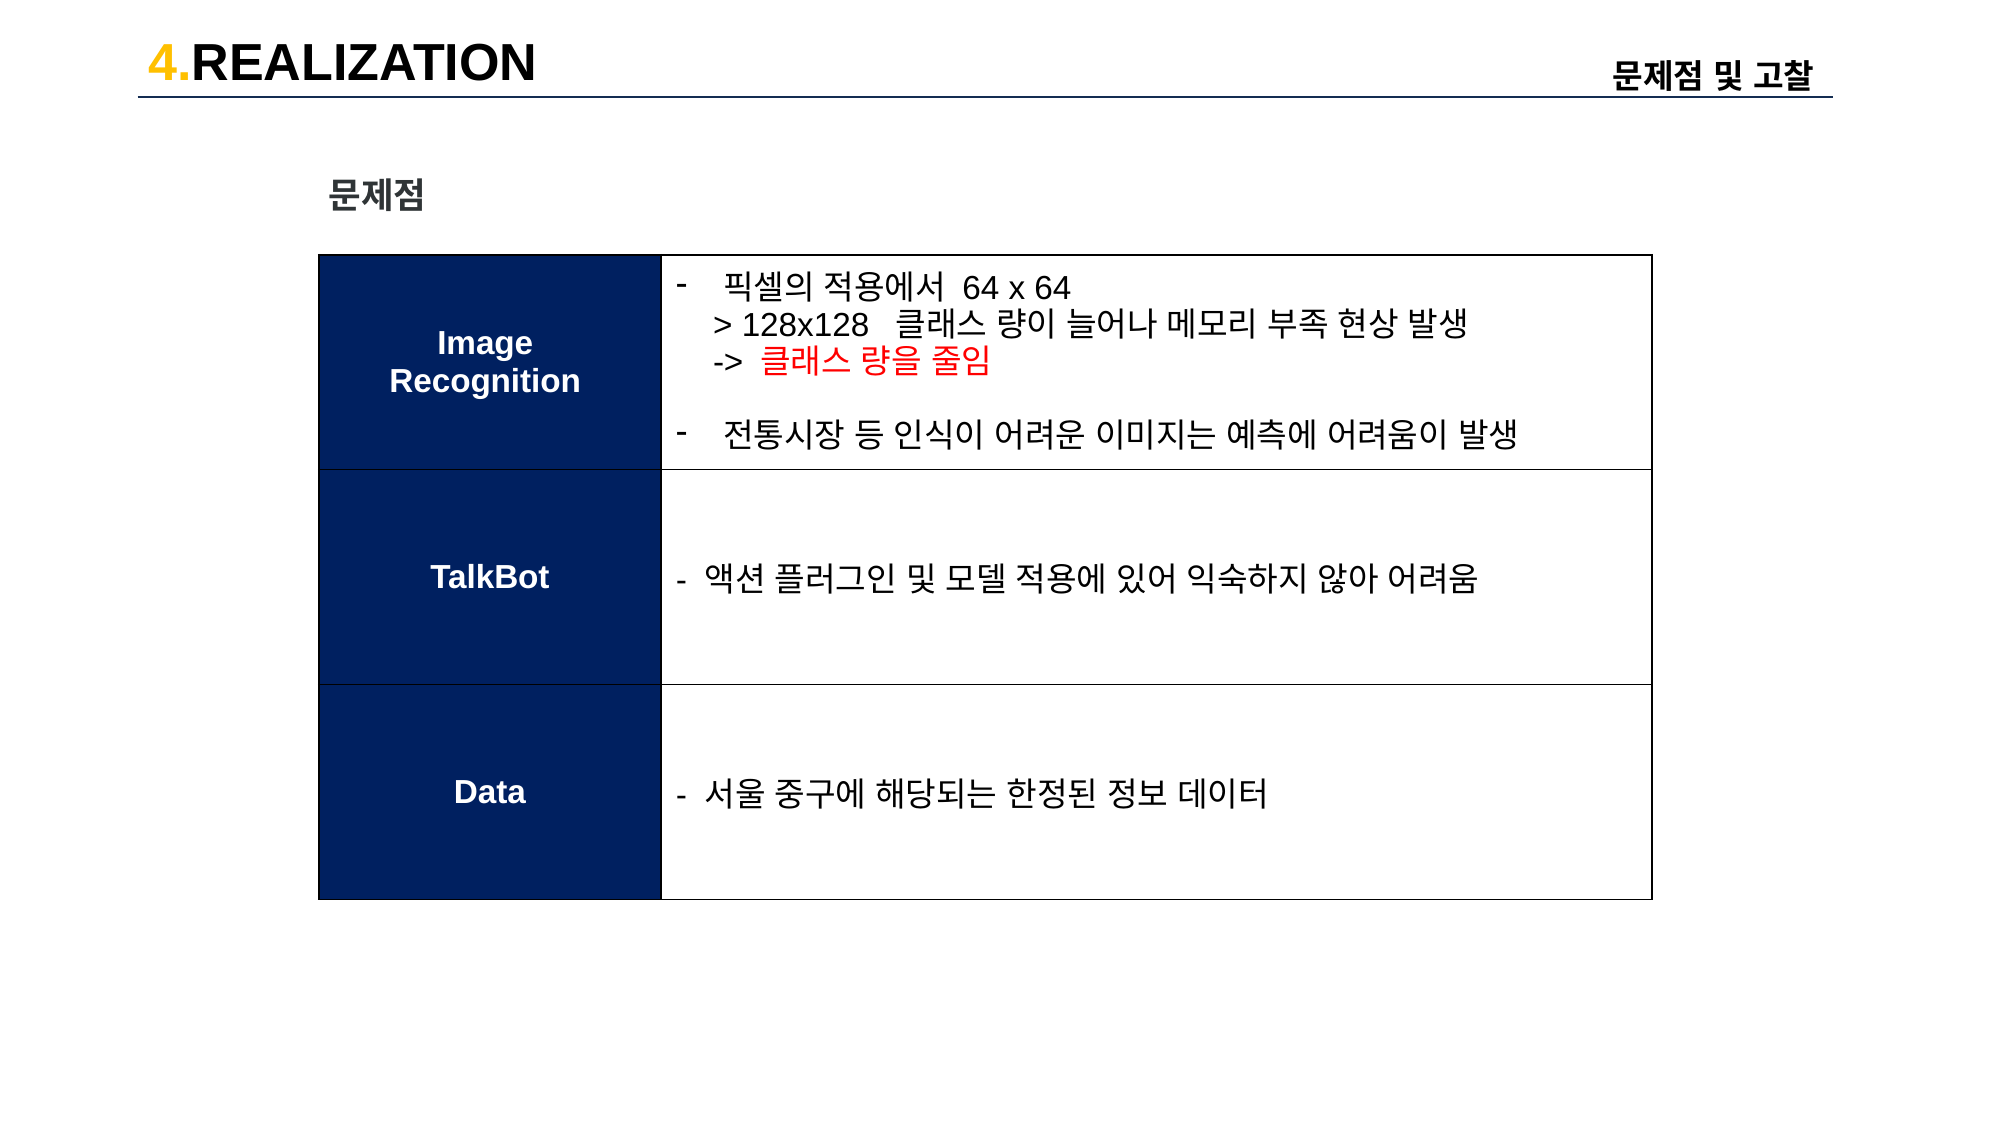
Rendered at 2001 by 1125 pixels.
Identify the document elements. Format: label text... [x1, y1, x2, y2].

table_cell - 서울 중구에 해당되는 한정된 정보 데이터 [662, 685, 1651, 899]
table_cell Data [320, 685, 660, 899]
table_header Image Recognition [320, 256, 660, 469]
text_box 문제점 [0, 166, 996, 224]
text_box 문제점 및 고찰 [1517, 27, 1830, 96]
table_cell - 액션 플러그인 및 모델 적용에 있어 익숙하지 않아 어려움 [662, 470, 1651, 684]
table_cell TalkBot [320, 470, 660, 684]
text_box 4.REALIZATION [133, 21, 622, 136]
table_header 픽셀의 적용에서 64 x 64 > 128x128 클래스 량이 늘어나 메모리 부족 현상 발생 -> 클래스 량을 줄임 전통시장 등 인식이 어려운 이미지는 예측에 어려움이 발생 [662, 256, 1651, 469]
